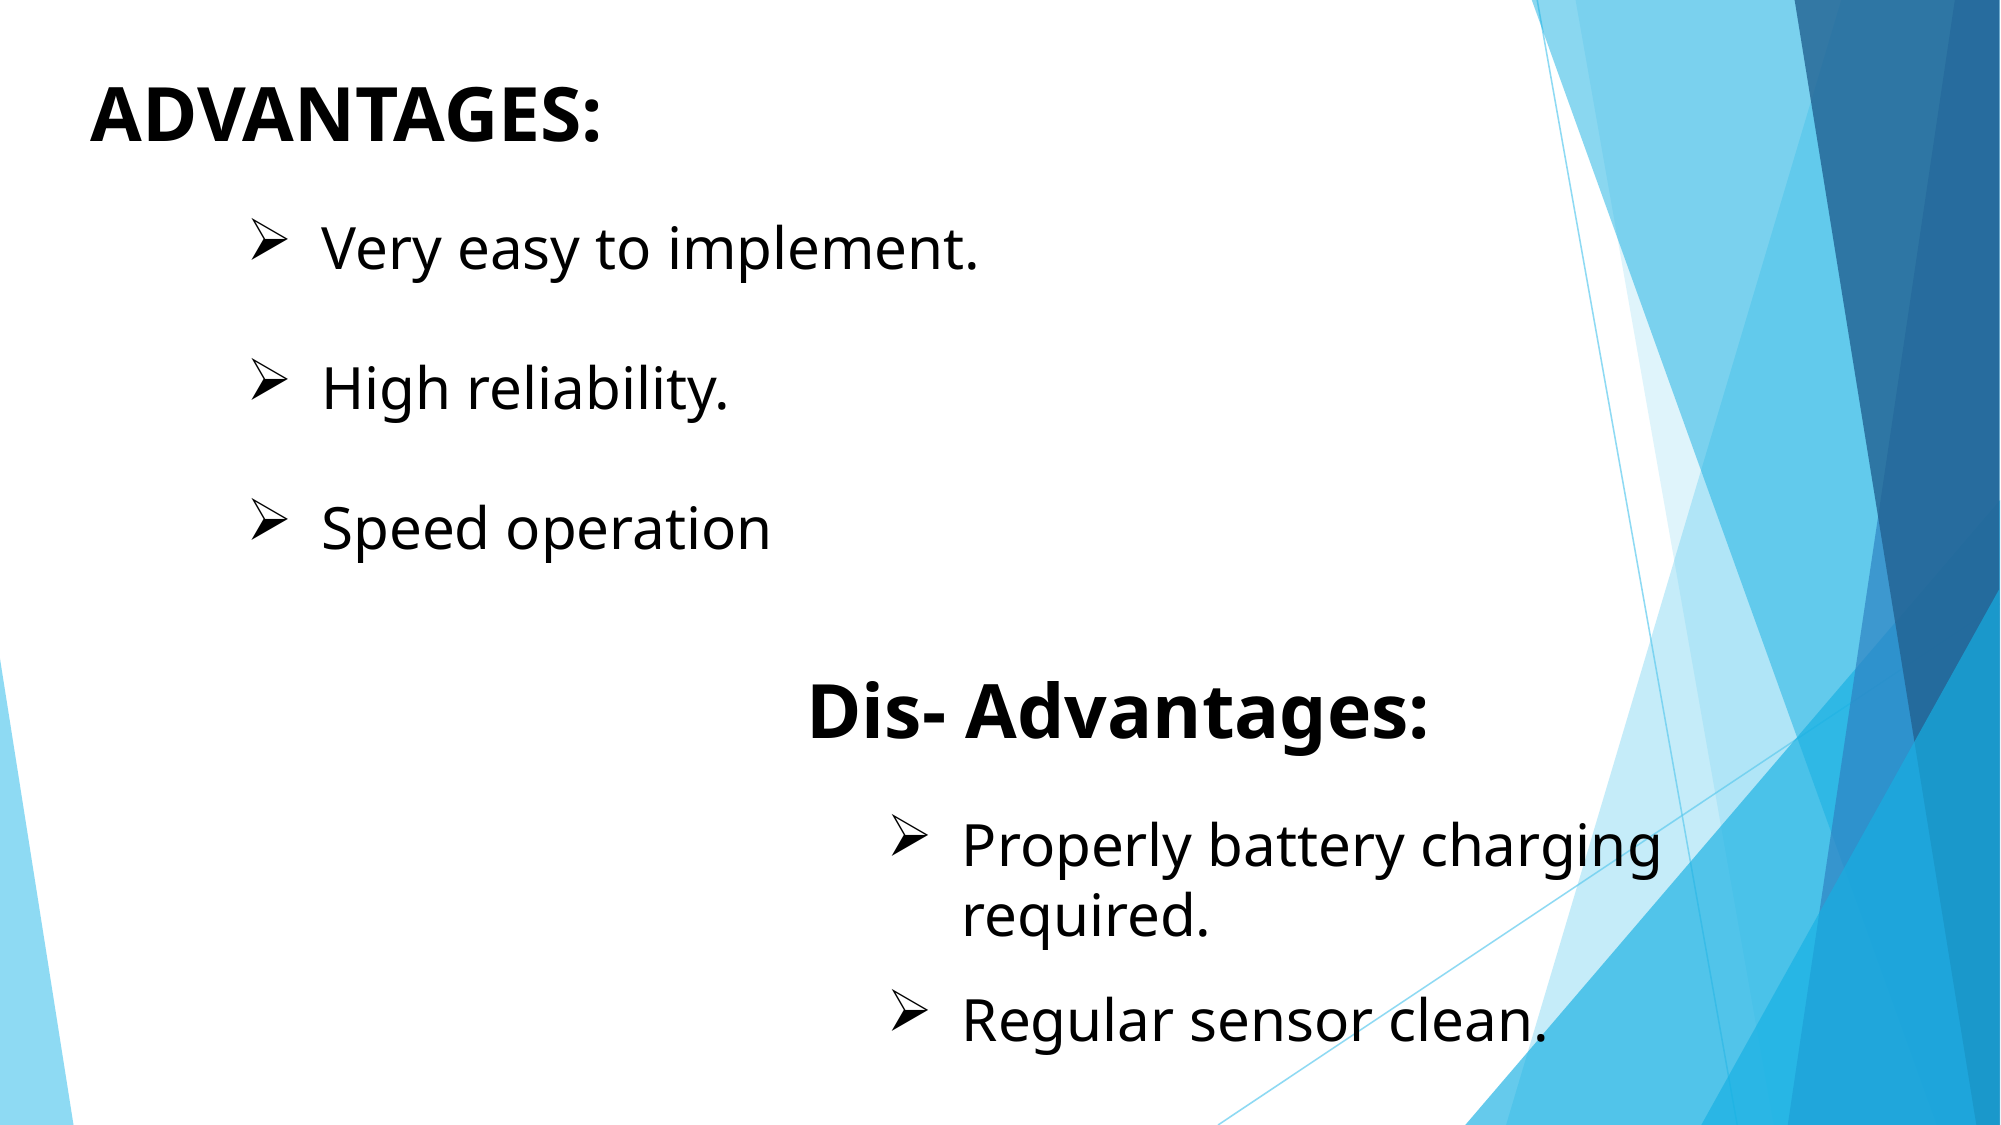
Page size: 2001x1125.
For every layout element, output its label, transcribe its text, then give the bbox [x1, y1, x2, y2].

text_box Properly battery charging required. Regular sensor clean. [871, 800, 1939, 1061]
text_box Very easy to implement. High reliability. Speed operation [231, 203, 1232, 569]
text_box Dis- Advantages: [791, 656, 1606, 761]
text_box ADVANTAGES: [75, 59, 704, 165]
